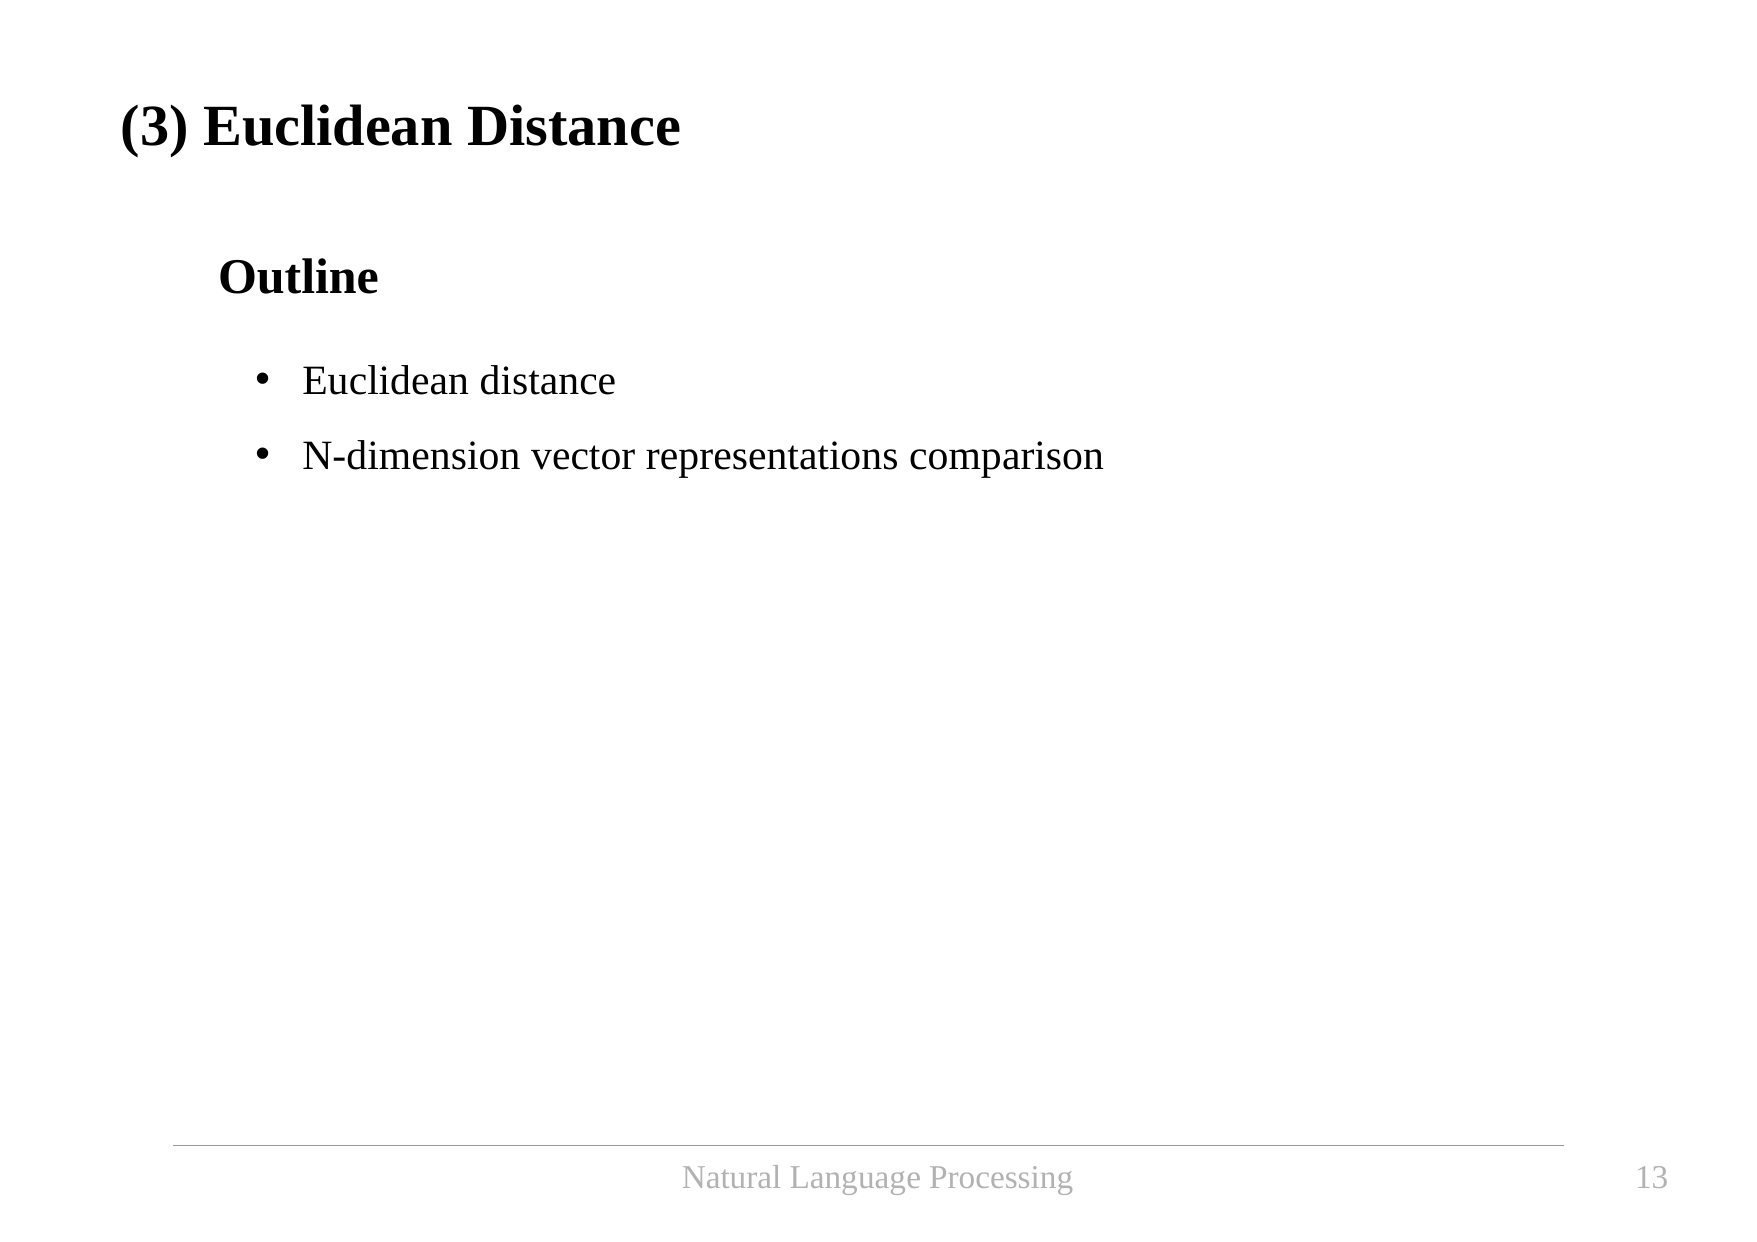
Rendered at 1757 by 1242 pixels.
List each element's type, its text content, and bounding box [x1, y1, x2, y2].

text_box Euclidean distance N-dimension vector representations comparison [240, 320, 1541, 486]
slide_number 13 [1264, 1154, 1669, 1196]
text_box Outline [215, 241, 1659, 304]
text_box (3) Euclidean Distance [118, 84, 1176, 157]
footer Natural Language Processing [597, 1154, 1160, 1196]
